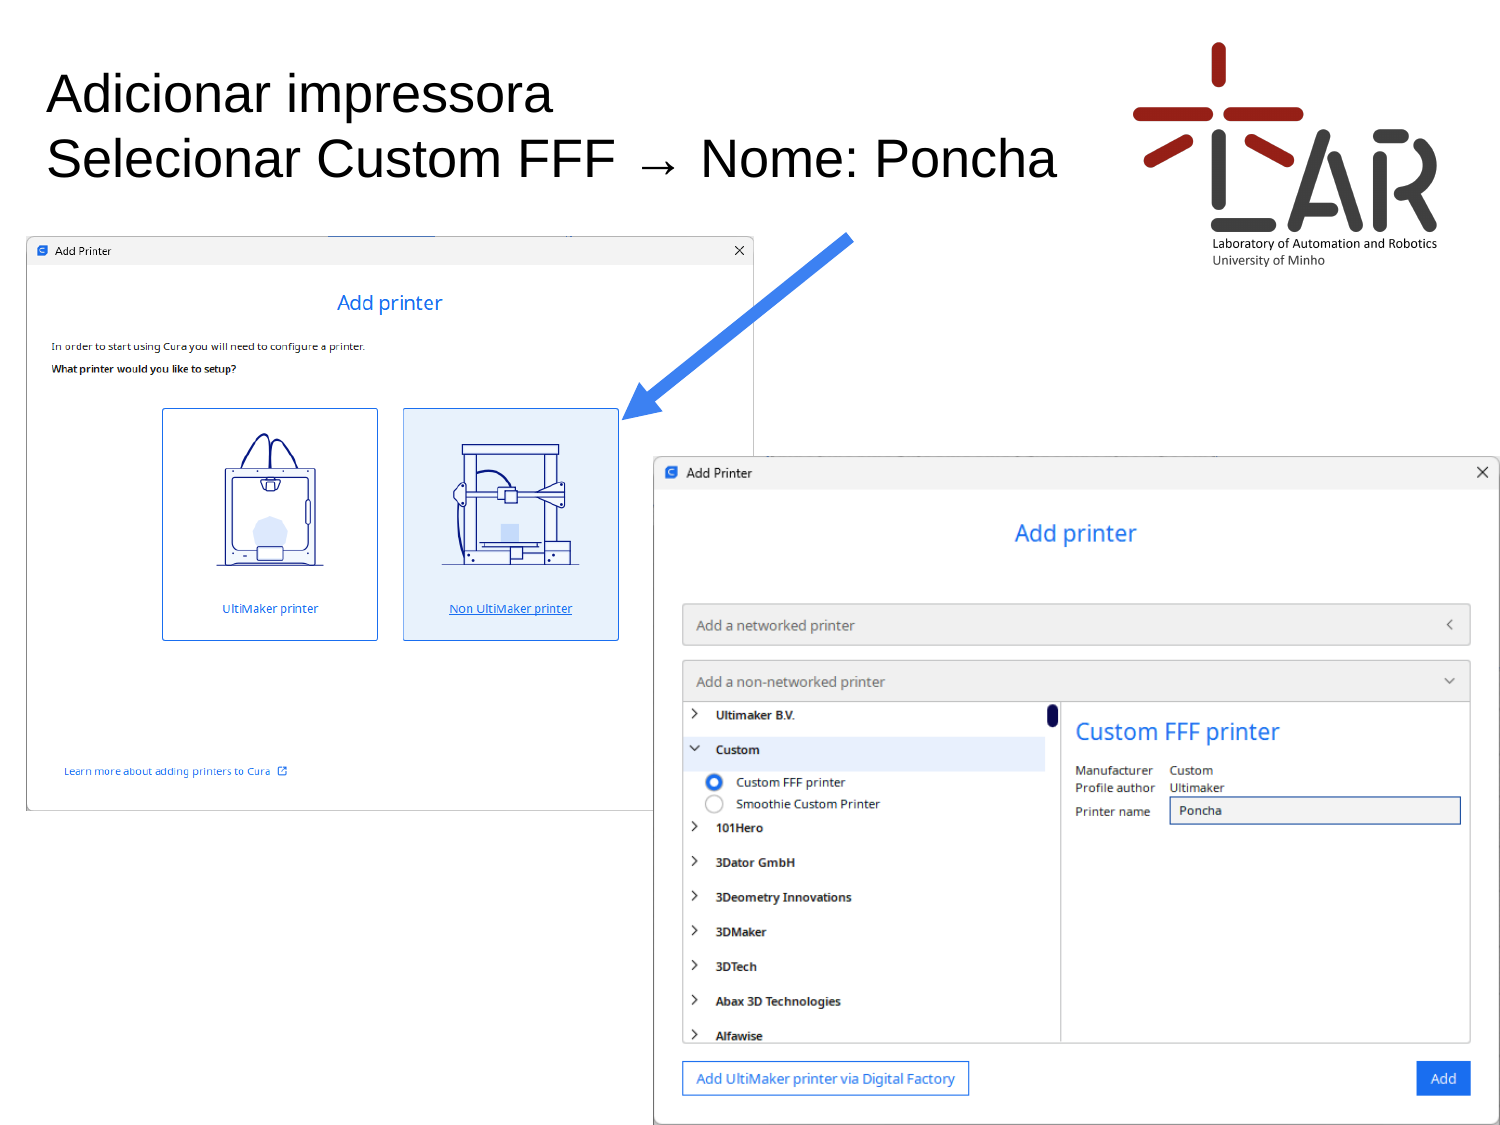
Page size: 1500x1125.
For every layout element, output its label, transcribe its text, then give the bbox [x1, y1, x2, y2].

picture [26, 236, 1500, 1125]
picture [1133, 42, 1437, 267]
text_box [621, 236, 851, 421]
title Adicionar impressora Selecionar Custom FFF → Nome: Poncha [31, 24, 1125, 222]
